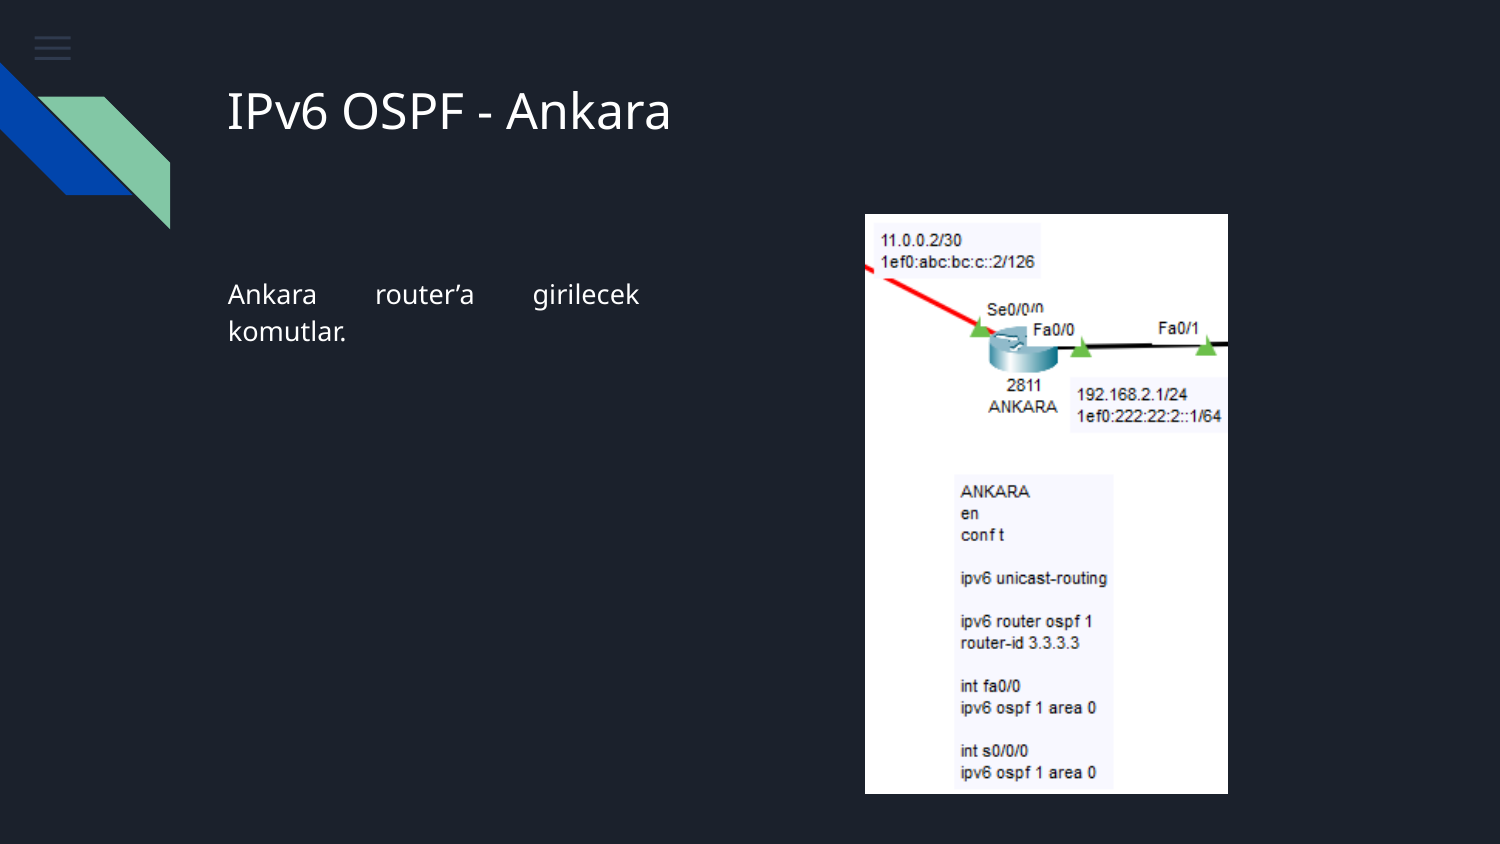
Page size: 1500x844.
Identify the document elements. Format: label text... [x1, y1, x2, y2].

picture [864, 214, 1228, 794]
list Ankara router’a girilecek komutlar. [212, 257, 655, 735]
title IPv6 OSPF - Ankara [212, 64, 1368, 215]
